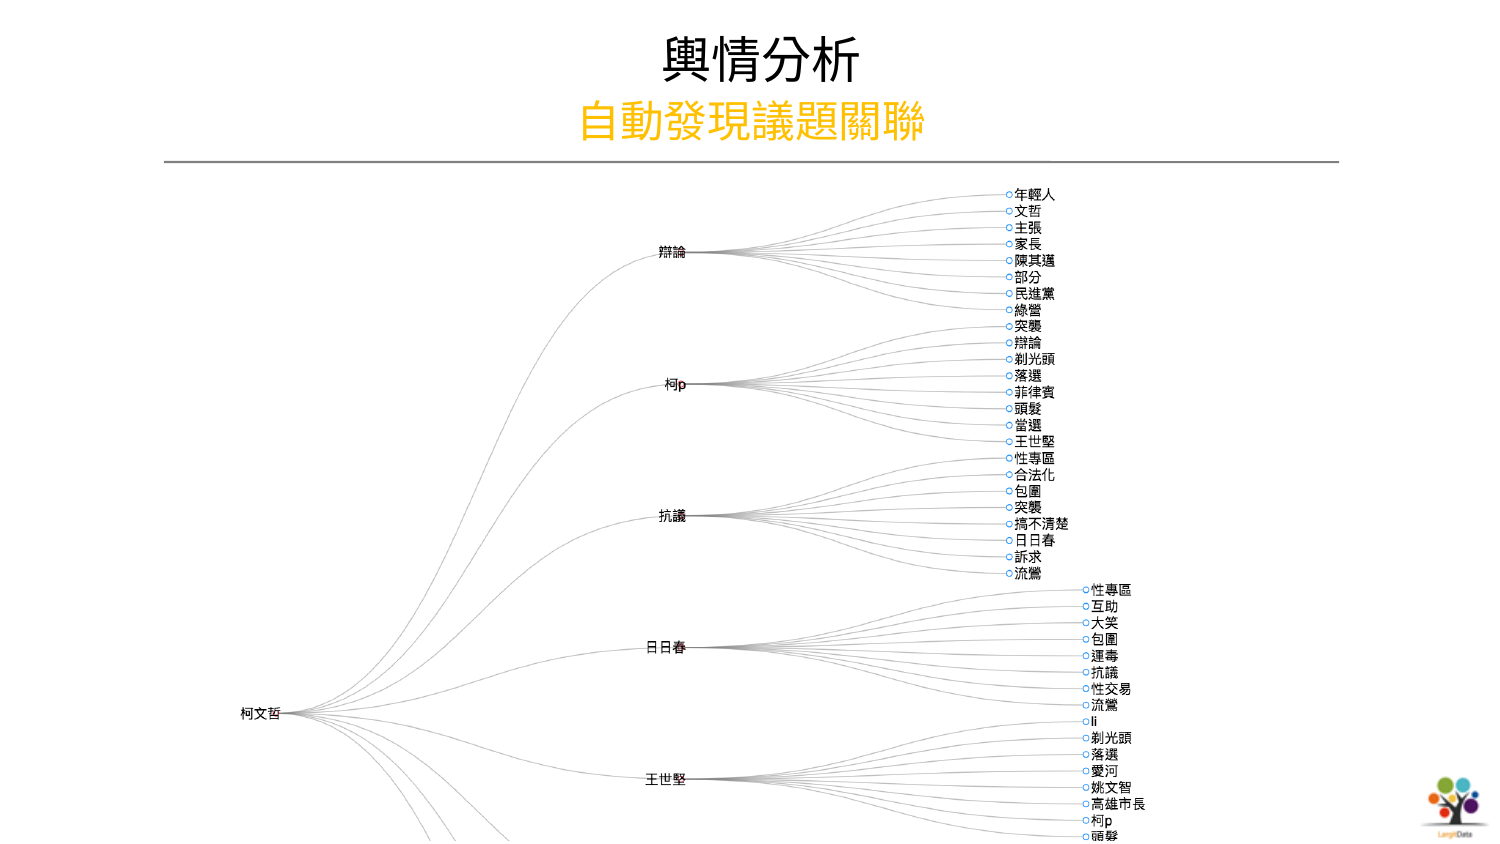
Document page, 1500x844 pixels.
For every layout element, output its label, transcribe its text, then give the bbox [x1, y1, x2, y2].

picture [194, 179, 1287, 841]
text_box 自動發現議題關聯 [561, 86, 942, 154]
text_box 輿情分析 [262, 20, 1238, 98]
picture [1418, 775, 1493, 841]
